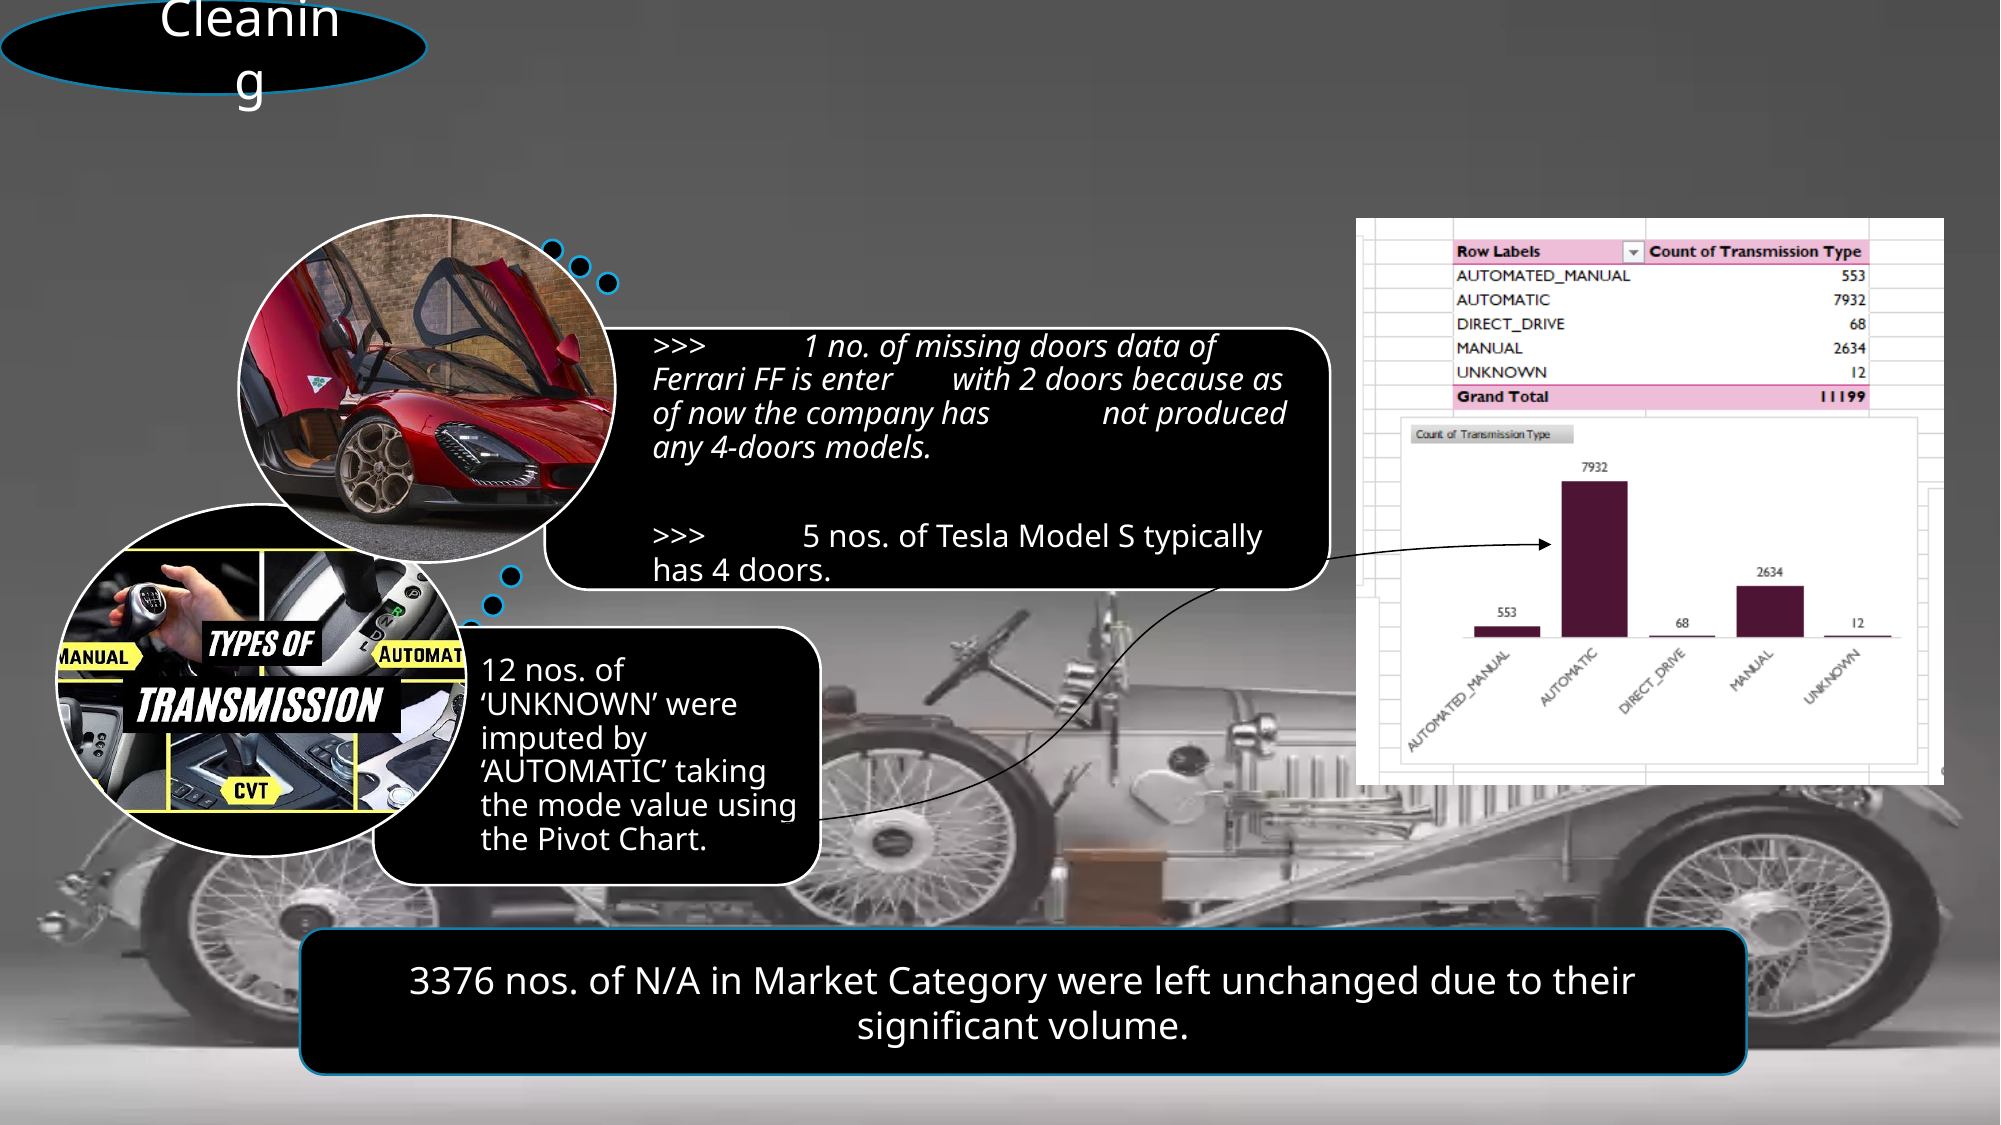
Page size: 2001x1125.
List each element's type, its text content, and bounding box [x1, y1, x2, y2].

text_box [642, 544, 1552, 829]
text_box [56, 215, 1331, 886]
text_box 3376 nos. of N/A in Market Category were left unchanged due to their significant volume. [299, 928, 1747, 1075]
text_box Cleaning [0, 0, 427, 95]
picture [1356, 218, 1944, 786]
